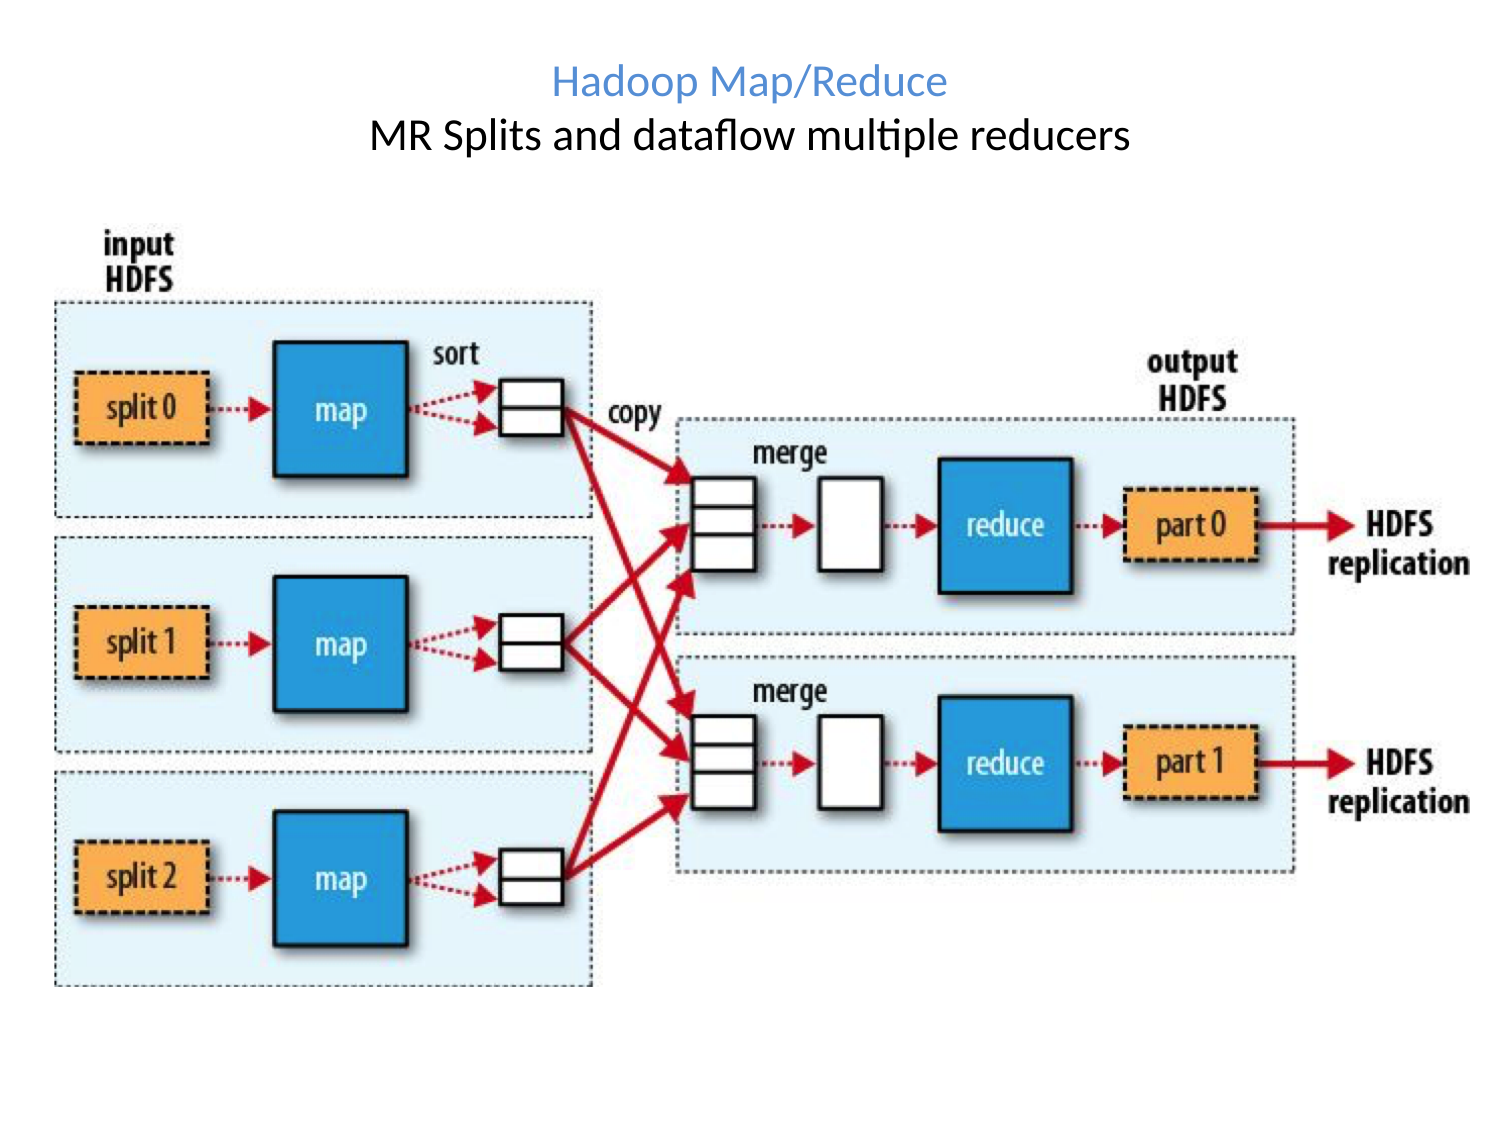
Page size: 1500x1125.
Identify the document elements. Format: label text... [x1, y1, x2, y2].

picture [0, 215, 1500, 991]
text_box Hadoop Map/Reduce MR Splits and dataflow multiple reducers [74, 38, 1425, 172]
